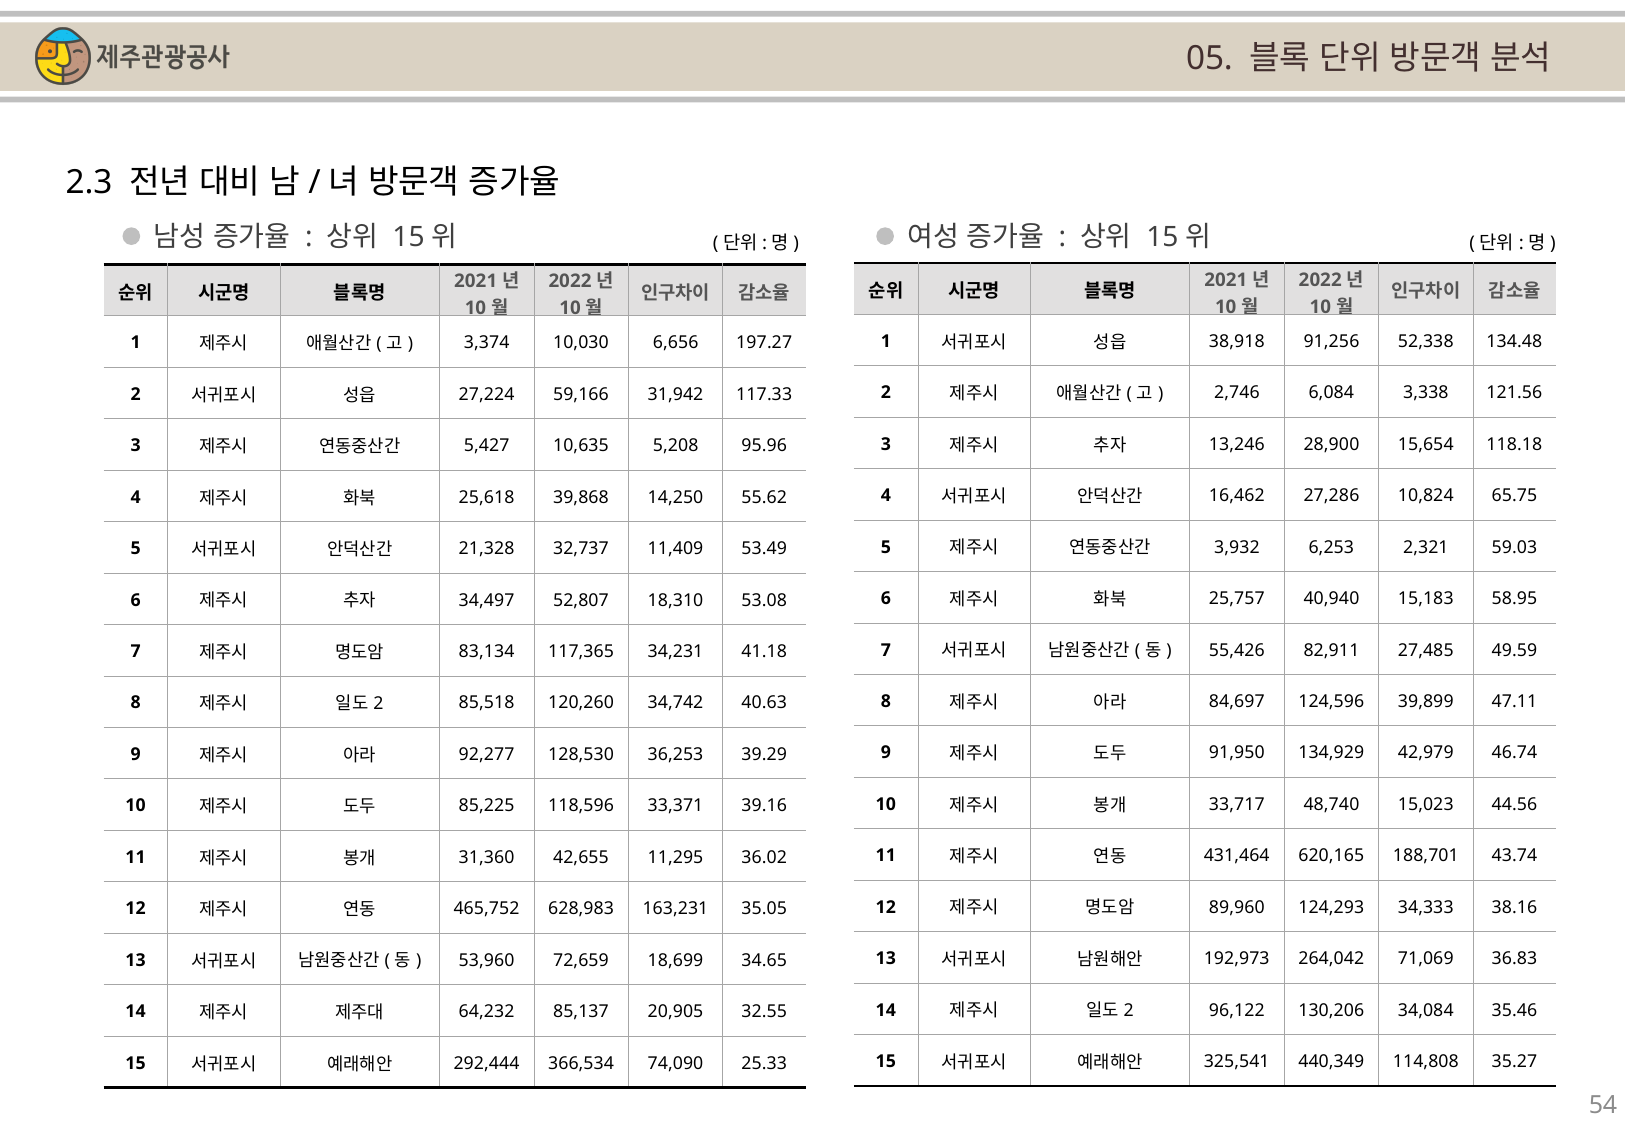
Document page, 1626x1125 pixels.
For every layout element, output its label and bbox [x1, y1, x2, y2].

table_cell [440, 471, 534, 521]
table_cell [1031, 315, 1189, 365]
table_cell [854, 572, 918, 623]
picture [31, 26, 232, 87]
table_cell [535, 574, 628, 624]
table_cell [281, 677, 439, 727]
table_cell [1190, 881, 1284, 931]
table_cell [629, 522, 722, 573]
table_cell [854, 1035, 918, 1085]
table_cell [1190, 984, 1284, 1034]
table_cell [281, 419, 439, 470]
table_cell [723, 419, 806, 470]
table_cell [535, 522, 628, 573]
table_cell [1285, 829, 1378, 880]
text_box [698, 223, 814, 261]
table_cell [1190, 778, 1284, 828]
table_cell [281, 368, 439, 418]
table_cell [919, 366, 1030, 417]
table_cell [1285, 726, 1378, 777]
table_cell [1190, 521, 1284, 571]
table_cell [1031, 984, 1189, 1034]
table_cell [104, 677, 167, 727]
table_cell [1474, 881, 1556, 931]
table_cell [629, 985, 722, 1036]
table_cell [535, 419, 628, 470]
table_cell [1285, 1035, 1378, 1063]
table_cell [919, 624, 1030, 674]
table_cell [854, 418, 918, 468]
table_cell [1285, 778, 1378, 828]
table_cell [1285, 572, 1378, 623]
table_cell [1031, 418, 1189, 468]
table_cell [723, 677, 806, 727]
table_cell [1379, 829, 1473, 880]
table_cell [629, 882, 722, 933]
table_cell [854, 984, 918, 1034]
table_cell [281, 316, 439, 367]
table_cell [629, 368, 722, 418]
table_cell [440, 316, 534, 367]
table_cell [440, 625, 534, 676]
table_cell [281, 728, 439, 778]
table_cell [1031, 881, 1189, 931]
table_header [440, 266, 534, 315]
table_cell [723, 625, 806, 676]
table_cell [168, 368, 280, 418]
table_cell [440, 522, 534, 573]
table_cell [281, 522, 439, 573]
table_cell [281, 625, 439, 676]
table_header [1031, 264, 1189, 314]
table_cell [440, 368, 534, 418]
table_cell [104, 934, 167, 984]
table_cell [104, 522, 167, 573]
table_cell [854, 624, 918, 674]
table_cell [168, 934, 280, 984]
table_cell [1190, 675, 1284, 725]
table_cell [168, 779, 280, 830]
table_cell [919, 932, 1030, 983]
table_cell [440, 882, 534, 933]
table_cell [104, 1037, 167, 1086]
table_cell [1031, 1035, 1189, 1085]
table_cell [1031, 366, 1189, 417]
table_cell [1285, 984, 1378, 1034]
table_cell [723, 522, 806, 573]
table_cell [1031, 675, 1189, 725]
table_cell [723, 574, 806, 624]
table_cell [104, 728, 167, 778]
table_cell [168, 625, 280, 676]
table_cell [629, 831, 722, 881]
table_cell [535, 625, 628, 676]
table_cell [629, 574, 722, 624]
table_cell [104, 574, 167, 624]
table_cell [440, 779, 534, 830]
table_cell [1190, 572, 1284, 623]
table_header [1379, 264, 1473, 314]
table_cell [1031, 829, 1189, 880]
table_cell [1474, 829, 1556, 880]
table_cell [1285, 521, 1378, 571]
table_cell [1190, 315, 1284, 365]
table_cell [1474, 1035, 1556, 1063]
table_cell [1190, 469, 1284, 520]
table_cell [1379, 675, 1473, 725]
table_cell [1474, 366, 1556, 417]
table_cell [535, 882, 628, 933]
table_cell [1379, 932, 1473, 983]
text_box [50, 152, 1144, 208]
text_box [121, 210, 472, 260]
table_cell [919, 1035, 1030, 1085]
table_cell [919, 984, 1030, 1034]
table_cell [919, 881, 1030, 931]
table_cell [440, 574, 534, 624]
table_cell [629, 316, 722, 367]
table_cell [440, 419, 534, 470]
table_cell [535, 831, 628, 881]
table_cell [1474, 521, 1556, 571]
table_cell [723, 316, 806, 367]
table_header [535, 266, 628, 315]
table_cell [919, 675, 1030, 725]
table_cell [1190, 418, 1284, 468]
table_header [281, 266, 439, 315]
table_cell [1379, 366, 1473, 417]
table_cell [1474, 624, 1556, 674]
table_cell [168, 574, 280, 624]
table_cell [723, 882, 806, 933]
slide_number [1251, 1063, 1618, 1123]
table_cell [1031, 726, 1189, 777]
table_cell [1379, 469, 1473, 520]
table_cell [723, 471, 806, 521]
table_cell [281, 471, 439, 521]
table_cell [1474, 726, 1556, 777]
table_cell [104, 316, 167, 367]
table_cell [1031, 572, 1189, 623]
table_cell [854, 881, 918, 931]
table_cell [1031, 778, 1189, 828]
table_cell [281, 574, 439, 624]
table_cell [1379, 1035, 1473, 1063]
table_cell [1379, 418, 1473, 468]
table_cell [1031, 624, 1189, 674]
text_box [1042, 28, 1595, 84]
table_cell [168, 419, 280, 470]
table_cell [281, 831, 439, 881]
table_cell [1474, 469, 1556, 520]
table_cell [723, 985, 806, 1036]
table_cell [104, 419, 167, 470]
table_cell [919, 469, 1030, 520]
table_cell [1190, 932, 1284, 983]
table_cell [854, 726, 918, 777]
table_cell [1190, 829, 1284, 880]
table_cell [1031, 521, 1189, 571]
table_cell [723, 728, 806, 778]
table_cell [104, 368, 167, 418]
table_cell [535, 368, 628, 418]
table_cell [723, 934, 806, 984]
table_cell [854, 829, 918, 880]
table_cell [535, 677, 628, 727]
table_cell [535, 985, 628, 1036]
table_header [854, 264, 918, 314]
table_cell [919, 572, 1030, 623]
table_cell [919, 521, 1030, 571]
table_cell [1285, 366, 1378, 417]
table_cell [1285, 418, 1378, 468]
table_cell [629, 728, 722, 778]
table_cell [1379, 881, 1473, 931]
text_box [875, 210, 1226, 260]
table_header [104, 266, 167, 315]
table_header [1285, 264, 1378, 314]
table_cell [1285, 315, 1378, 365]
table_cell [629, 779, 722, 830]
table_cell [1190, 366, 1284, 417]
table_header [1190, 264, 1284, 314]
table_cell [168, 831, 280, 881]
table_cell [1474, 675, 1556, 725]
table_cell [281, 882, 439, 933]
table_cell [629, 625, 722, 676]
table_cell [281, 1037, 439, 1086]
table_cell [854, 521, 918, 571]
table_cell [1285, 469, 1378, 520]
table_cell [281, 779, 439, 830]
table_cell [629, 934, 722, 984]
table_cell [1190, 726, 1284, 777]
table_cell [104, 985, 167, 1036]
table_cell [1190, 624, 1284, 674]
table_cell [854, 366, 918, 417]
table_cell [1379, 624, 1473, 674]
table_cell [919, 418, 1030, 468]
table_header [723, 266, 806, 315]
table_cell [1379, 572, 1473, 623]
table_cell [854, 932, 918, 983]
table_cell [1379, 778, 1473, 828]
table_cell [440, 1037, 534, 1086]
table_cell [1474, 984, 1556, 1034]
table_cell [723, 779, 806, 830]
table_cell [919, 726, 1030, 777]
table_cell [168, 1037, 280, 1086]
table_cell [1031, 932, 1189, 983]
table_cell [440, 831, 534, 881]
table_cell [168, 522, 280, 573]
table_cell [535, 471, 628, 521]
table_cell [919, 778, 1030, 828]
table_cell [1285, 881, 1378, 931]
table_cell [629, 471, 722, 521]
table_cell [854, 315, 918, 365]
table_cell [535, 1037, 628, 1086]
table_cell [535, 934, 628, 984]
table_cell [104, 779, 167, 830]
table_cell [1379, 315, 1473, 365]
table_cell [1190, 1035, 1284, 1085]
table_cell [1474, 572, 1556, 623]
table_cell [168, 985, 280, 1036]
table_cell [1285, 932, 1378, 983]
table_cell [1474, 932, 1556, 983]
table_cell [168, 882, 280, 933]
table_cell [535, 779, 628, 830]
table_cell [1285, 624, 1378, 674]
table_cell [440, 677, 534, 727]
table_cell [535, 316, 628, 367]
table_cell [723, 368, 806, 418]
table_cell [440, 934, 534, 984]
text_box [1454, 223, 1571, 261]
table_cell [854, 675, 918, 725]
table_cell [854, 469, 918, 520]
table_cell [1285, 675, 1378, 725]
table_cell [629, 677, 722, 727]
table_header [629, 266, 722, 315]
table_cell [440, 985, 534, 1036]
table_cell [168, 728, 280, 778]
table_cell [535, 728, 628, 778]
table_cell [1031, 469, 1189, 520]
table_cell [919, 829, 1030, 880]
table_cell [281, 985, 439, 1036]
table_cell [1474, 778, 1556, 828]
table_header [1474, 264, 1556, 314]
table_cell [281, 934, 439, 984]
table_header [168, 266, 280, 315]
table_cell [168, 677, 280, 727]
table_cell [723, 1037, 806, 1086]
table_cell [1379, 984, 1473, 1034]
table_cell [1379, 521, 1473, 571]
table_cell [104, 625, 167, 676]
table_cell [168, 316, 280, 367]
table_cell [629, 1037, 722, 1086]
table_cell [1474, 418, 1556, 468]
table_cell [1379, 726, 1473, 777]
table_header [919, 264, 1030, 314]
table_cell [104, 471, 167, 521]
table_cell [854, 778, 918, 828]
table_cell [104, 831, 167, 881]
table_cell [723, 831, 806, 881]
table_cell [629, 419, 722, 470]
table_cell [1474, 315, 1556, 365]
table_cell [104, 882, 167, 933]
table_cell [168, 471, 280, 521]
table_cell [919, 315, 1030, 365]
table_cell [440, 728, 534, 778]
